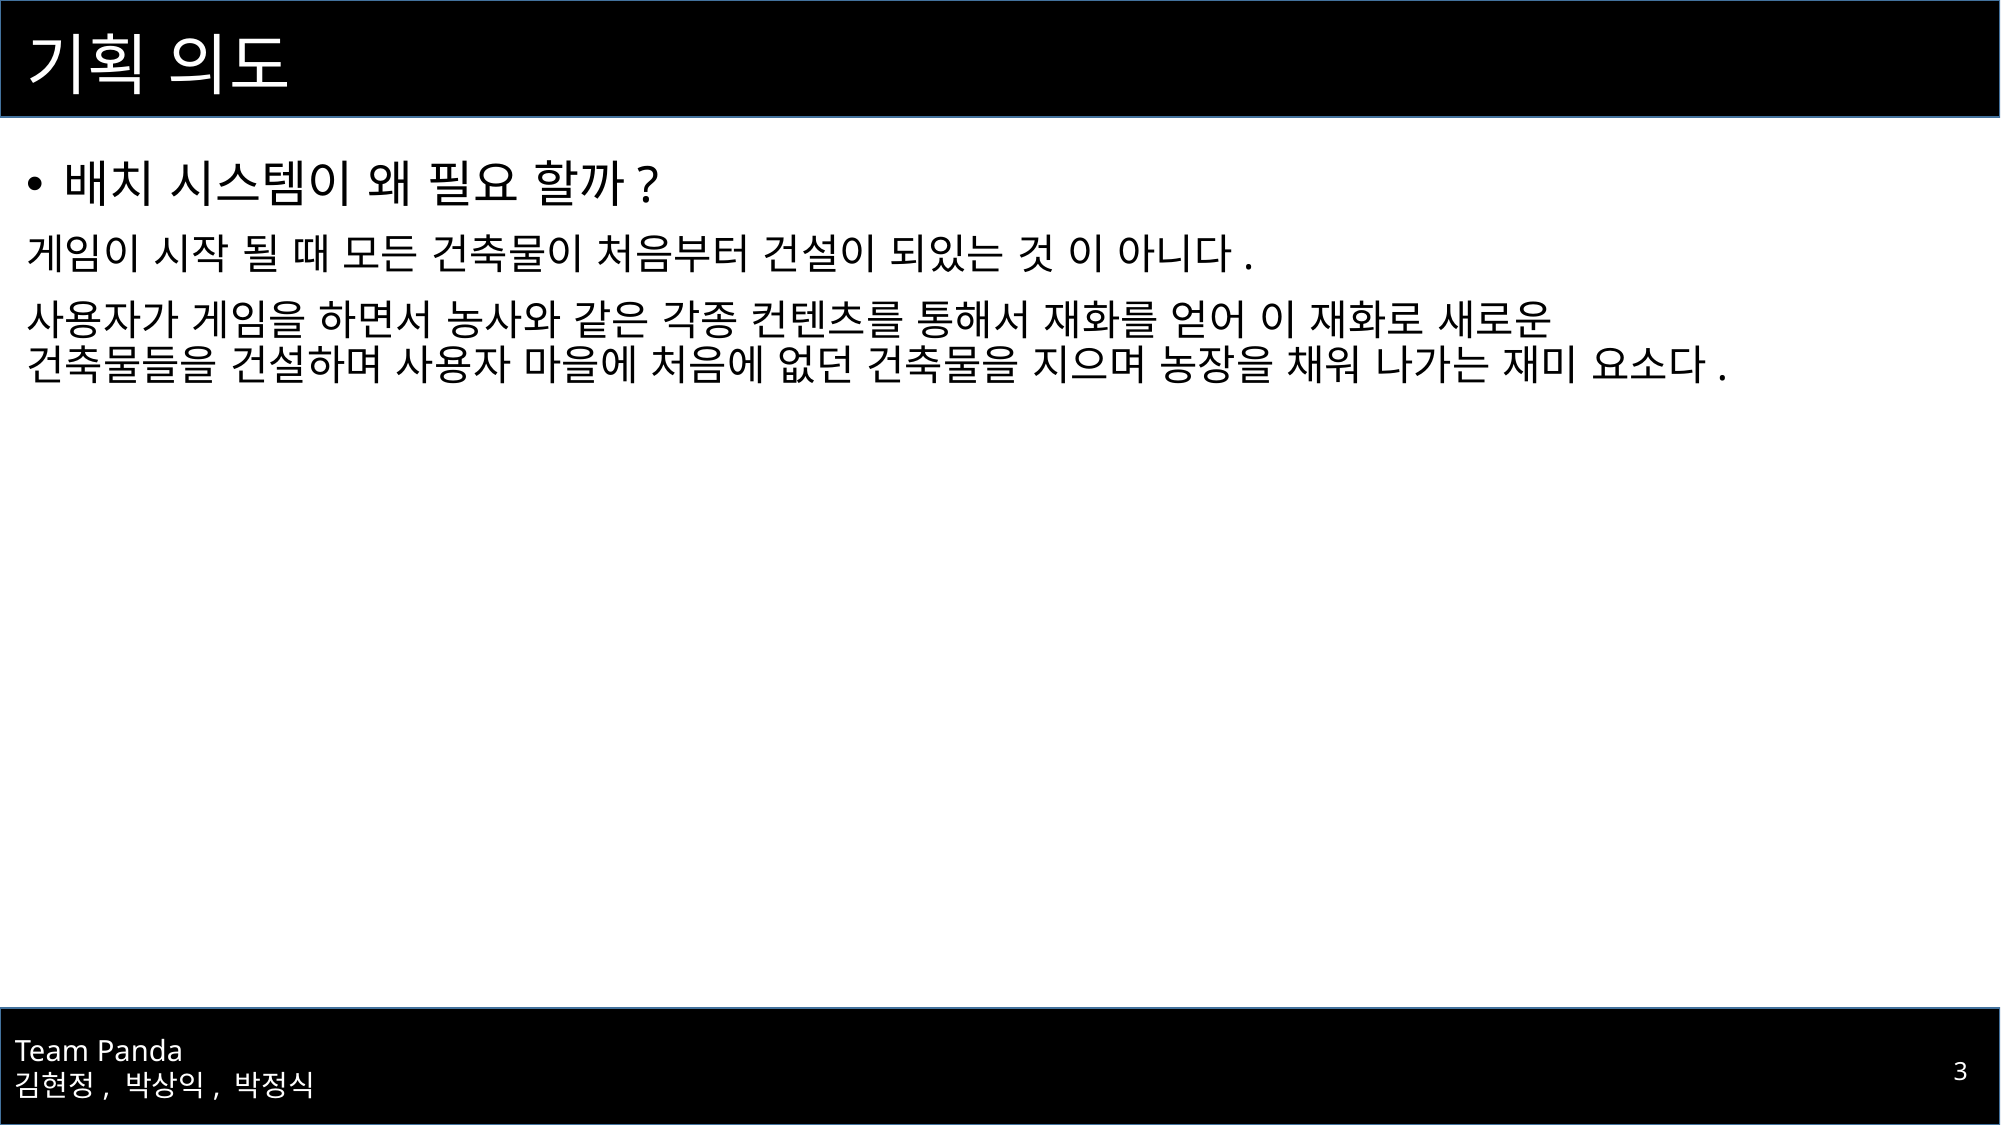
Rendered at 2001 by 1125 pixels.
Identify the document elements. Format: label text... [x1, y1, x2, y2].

list 배치 시스템이 왜 필요 할까? 게임이 시작 될 때 모든 건축물이 처음부터 건설이 되있는 것 이 아니다. 사용자가 게임을 하면서 농사와 같은 각종 컨텐츠를 통해서 재화를 얻어 이 재화로 새로운 건축물들을 건설하며 사용자 마을에 처음에 없던 건축물을 지으며 농장을 채워 나가는 재미 요소다. [10, 151, 1736, 866]
title 기획 의도 [10, 3, 1736, 132]
